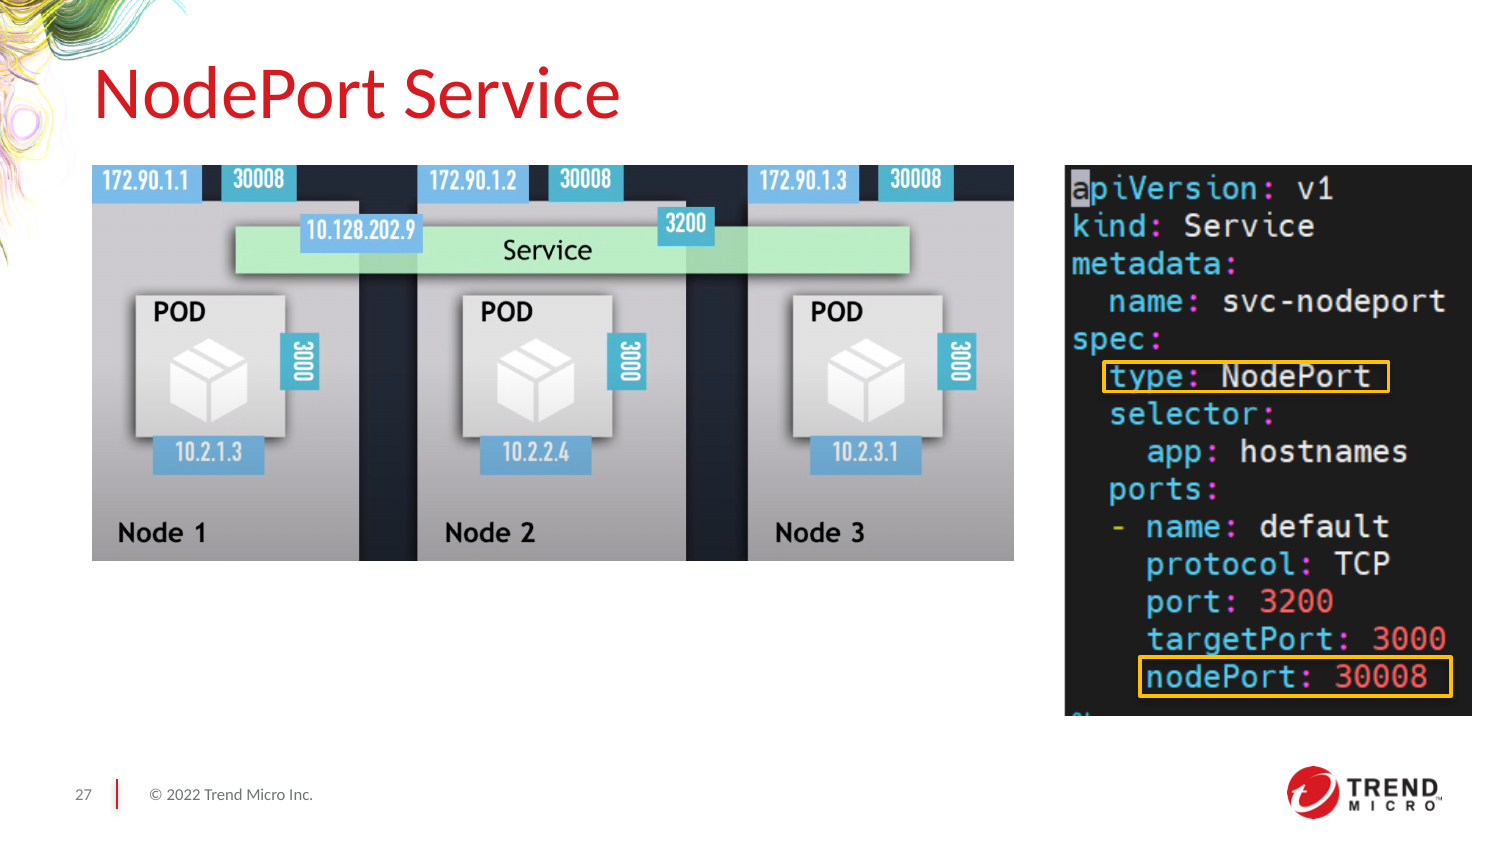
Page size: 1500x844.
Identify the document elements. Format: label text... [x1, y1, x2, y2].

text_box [1062, 164, 1472, 716]
title NodePort Service [94, 61, 1407, 149]
picture [0, 0, 1500, 844]
